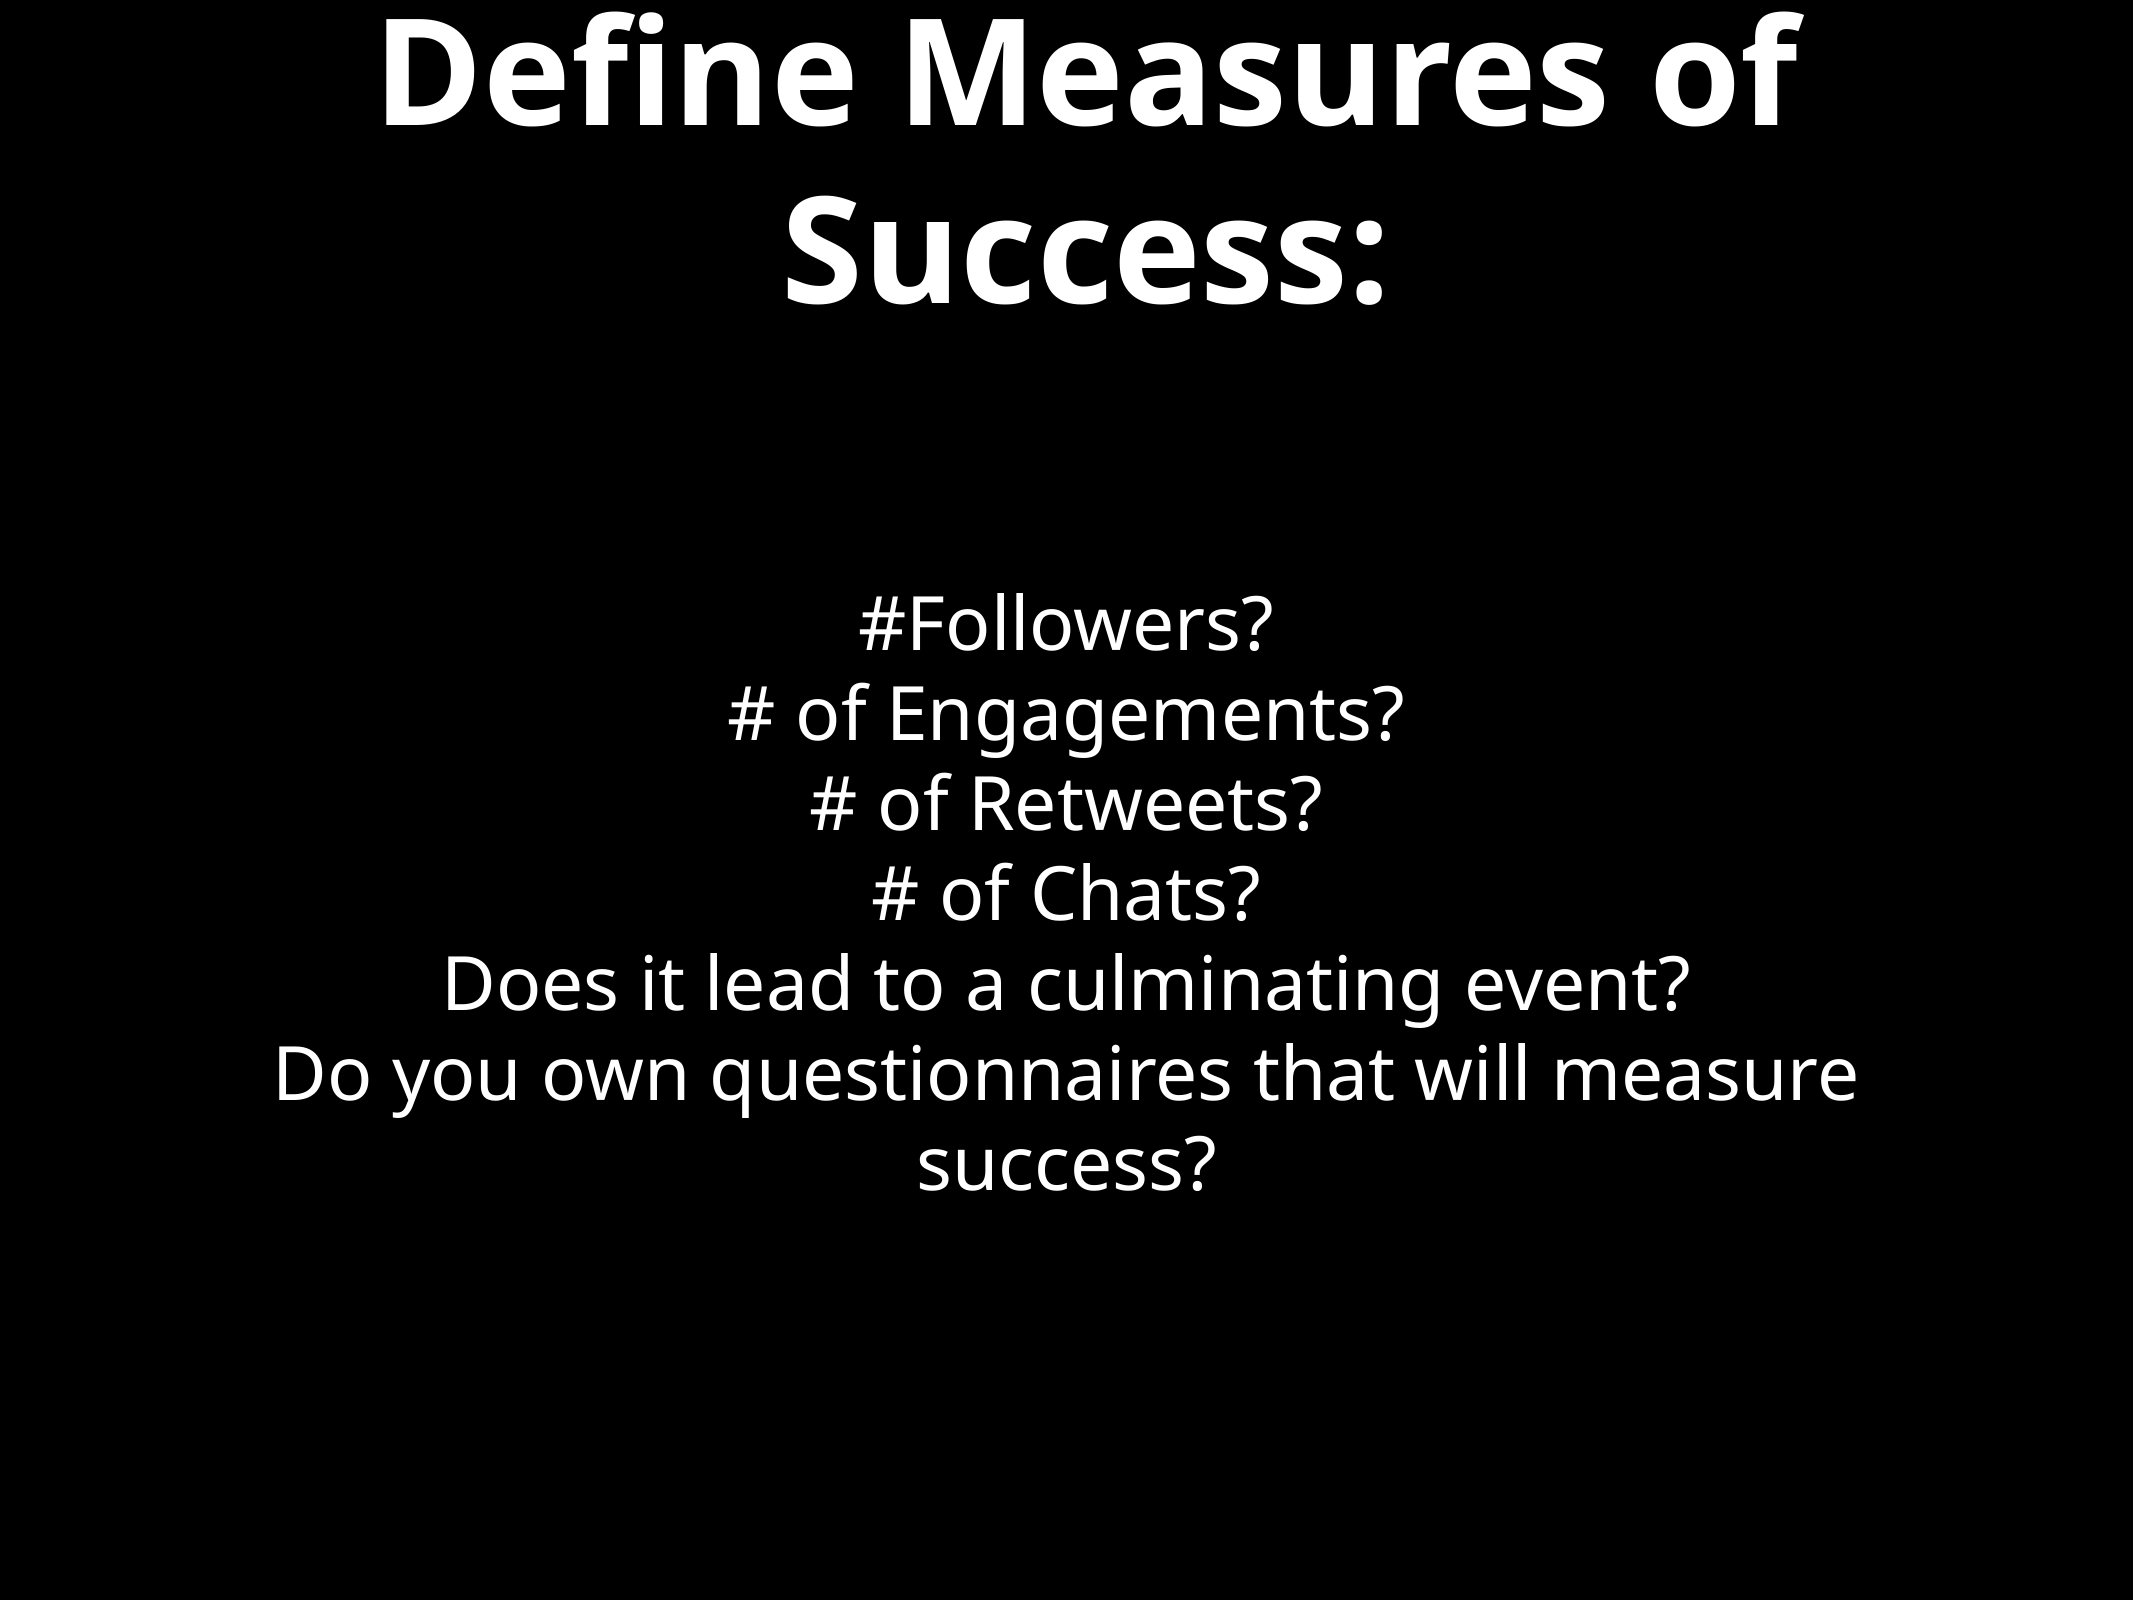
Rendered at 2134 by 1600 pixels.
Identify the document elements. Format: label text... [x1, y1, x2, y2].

title Define Measures of Success: [46, 119, 2126, 342]
text_box #Followers? # of Engagements? # of Retweets? # of Chats? Does it lead to a culminating event? Do you own questionnaires that will measure success? [133, 568, 2000, 1482]
